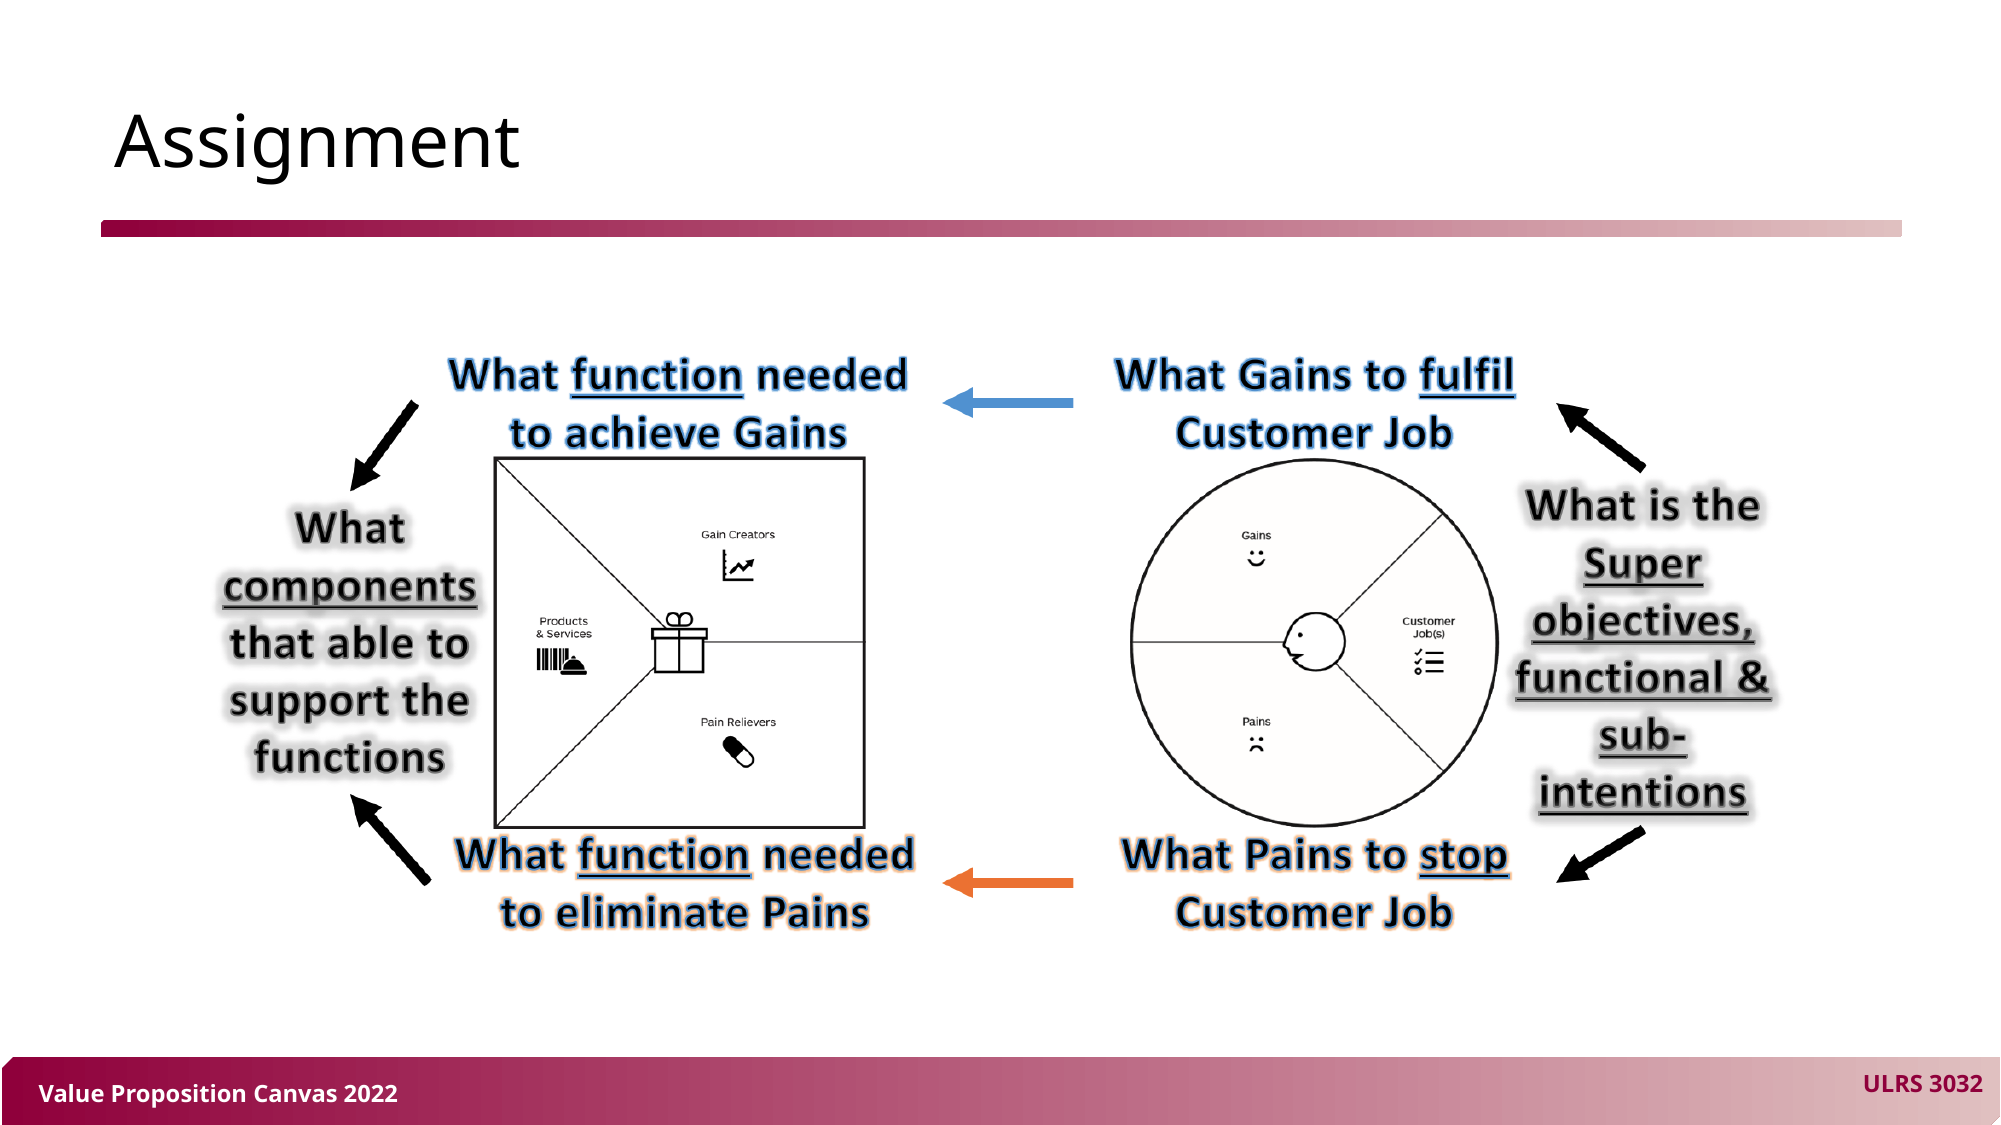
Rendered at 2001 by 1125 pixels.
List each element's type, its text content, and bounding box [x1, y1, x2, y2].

title Assignment [99, 45, 1900, 233]
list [187, 337, 1813, 938]
